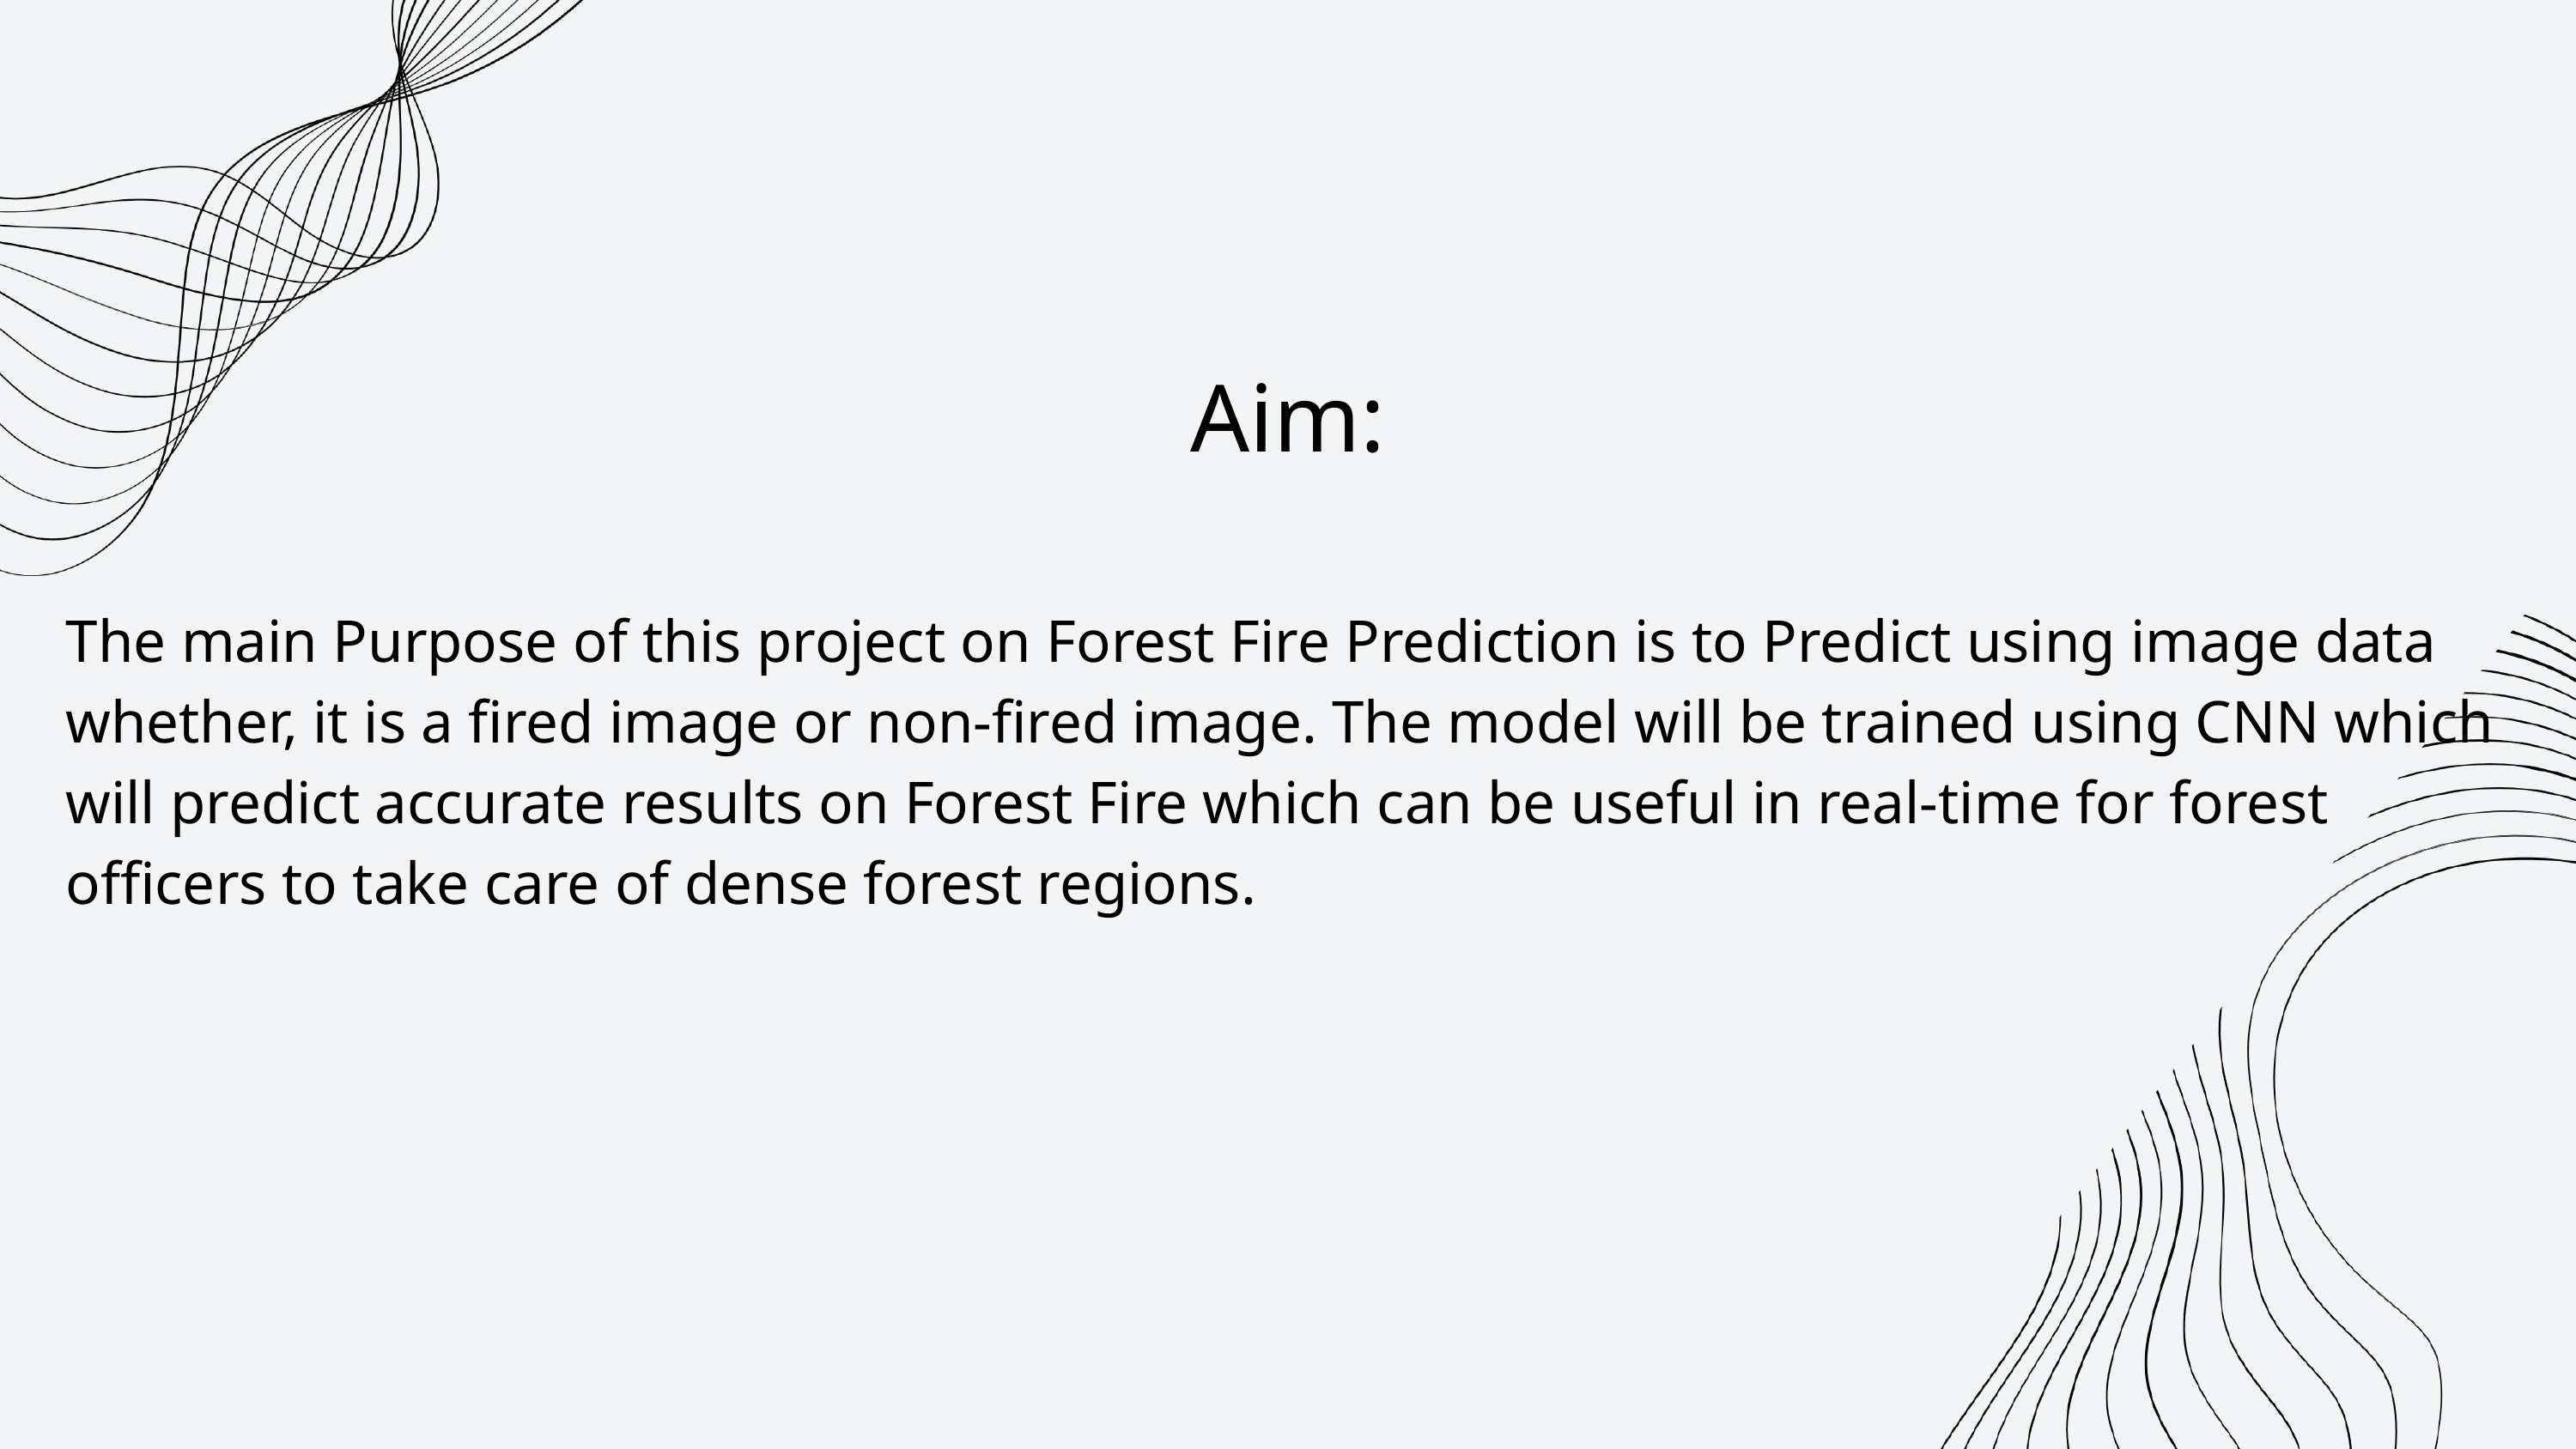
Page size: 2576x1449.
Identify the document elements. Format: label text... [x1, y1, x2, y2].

text_box [1898, 575, 2576, 1449]
text_box The main Purpose of this project on Forest Fire Prediction is to Predict using image data whether, it is a fired image or non-fired image. The model will be trained using CNN which will predict accurate results on Forest Fire which can be useful in real-time for forest officers to take care of dense forest regions. [65, 592, 2512, 997]
text_box [0, 0, 702, 576]
text_box Aim: [1186, 340, 1390, 470]
